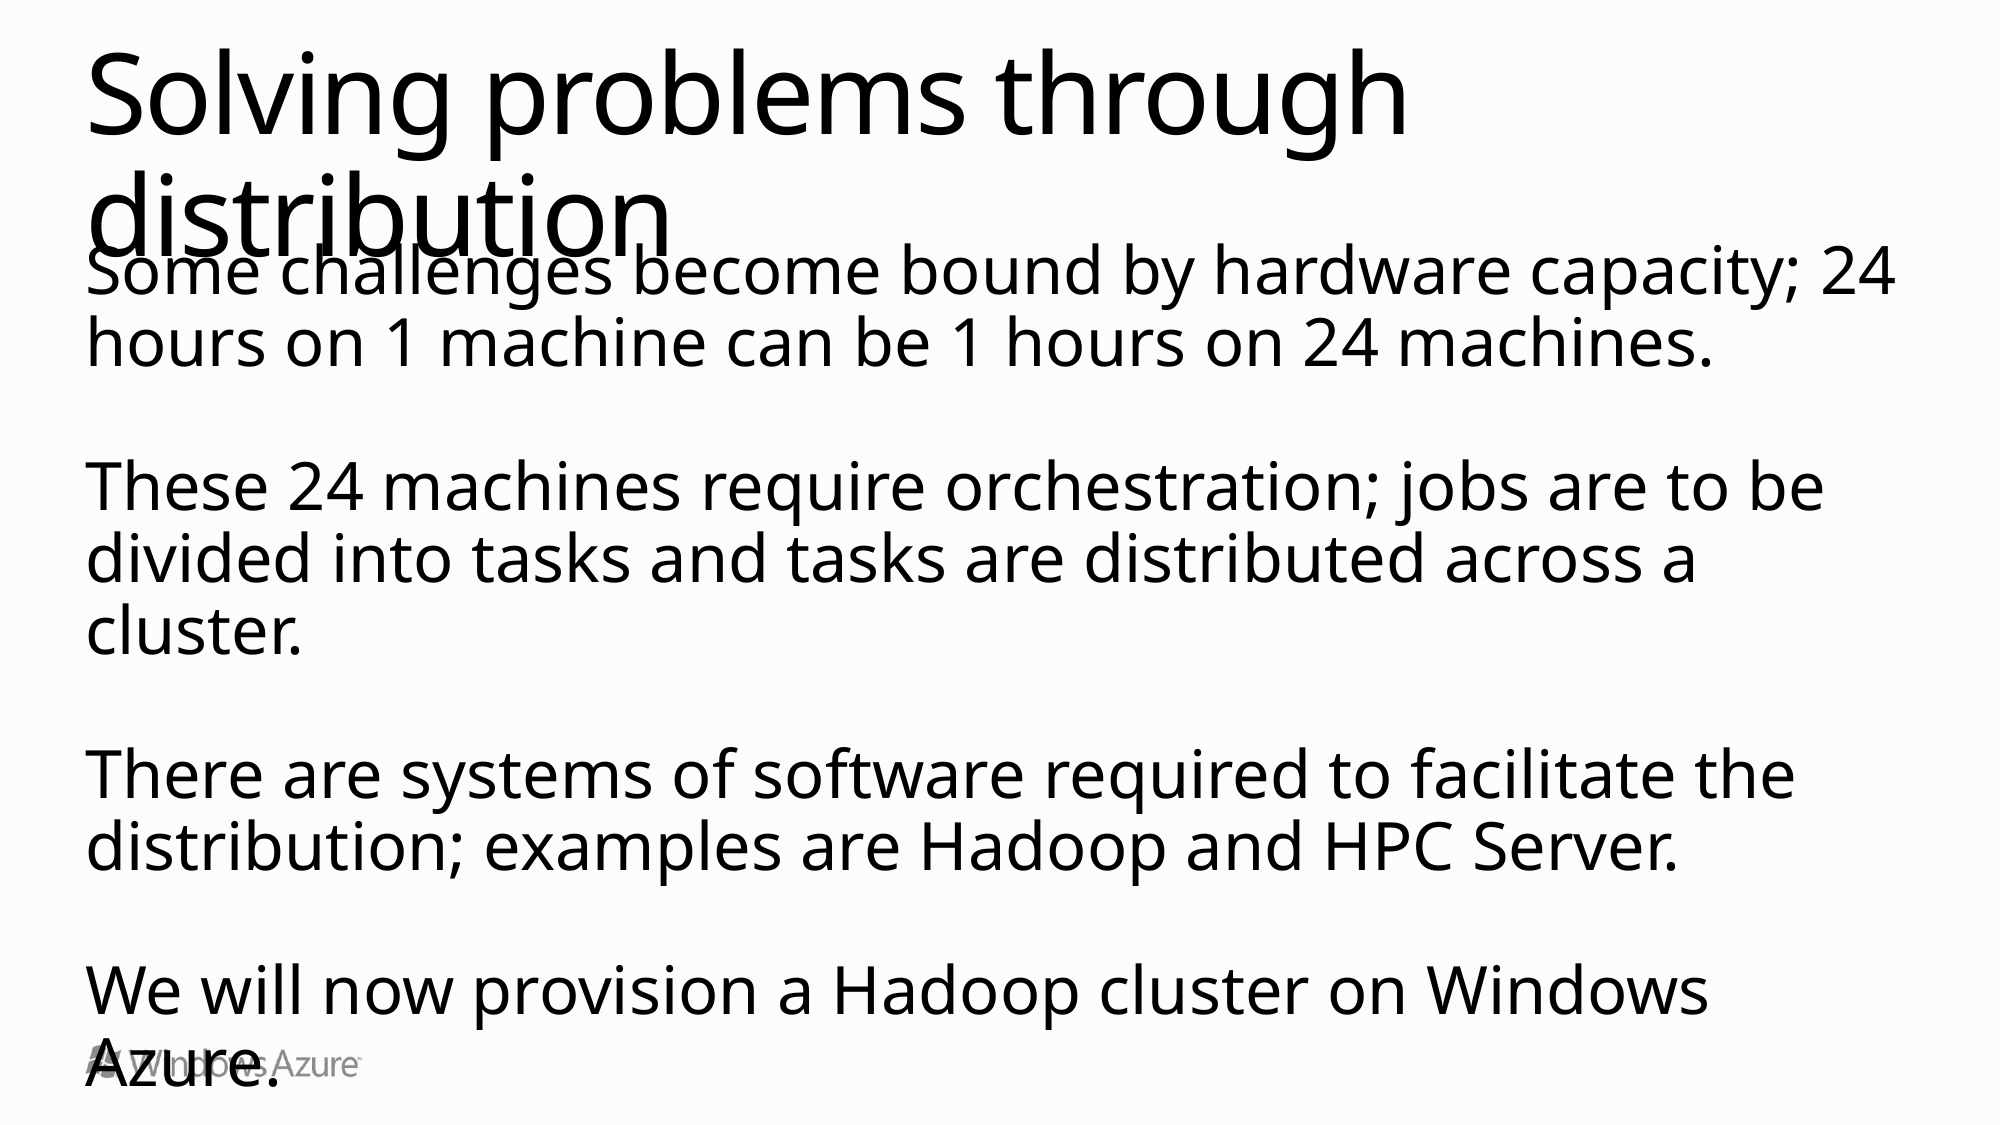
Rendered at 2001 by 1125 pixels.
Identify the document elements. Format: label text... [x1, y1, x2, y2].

title Solving problems through distribution [85, 37, 1915, 161]
list Some challenges become bound by hardware capacity; 24 hours on 1 machine can be 1 hours on 24 machines. These 24 machines require orchestration; jobs are to be divided into tasks and tasks are distributed across a cluster. There are systems of software required to facilitate the distribution; examples are Hadoop and HPC Server. We will now provision a Hadoop cluster on Windows Azure. [85, 237, 1915, 965]
